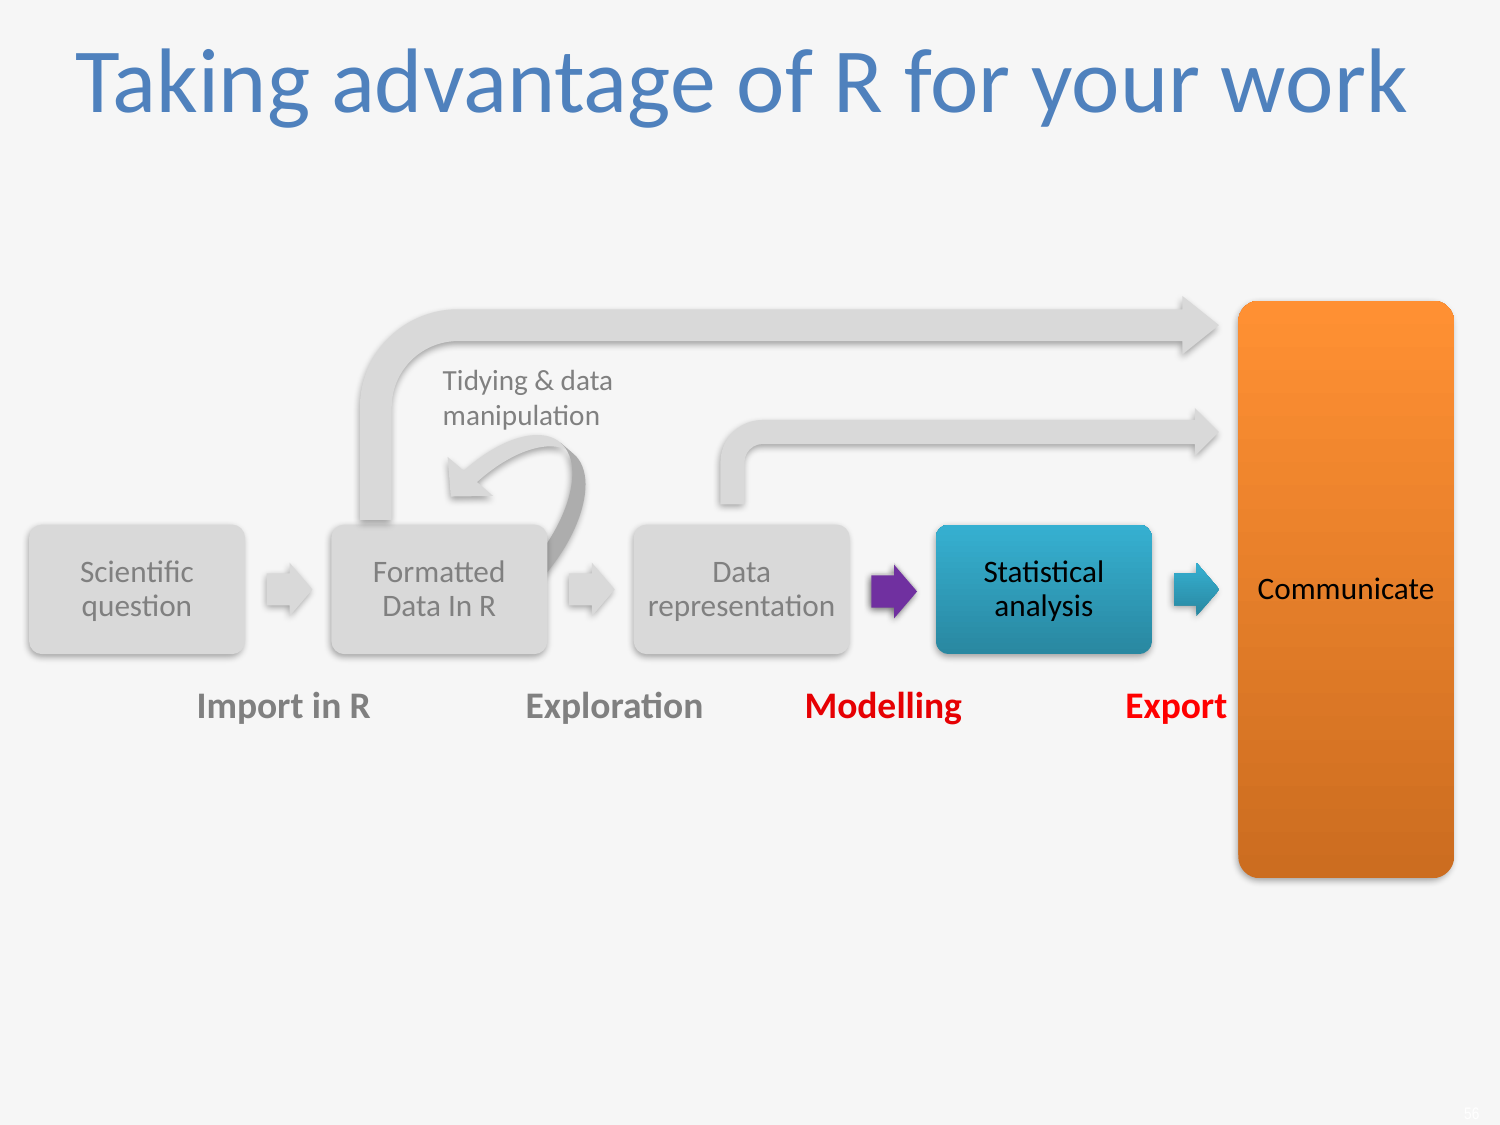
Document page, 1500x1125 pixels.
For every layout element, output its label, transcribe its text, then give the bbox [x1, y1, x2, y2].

text_box Import in R [181, 673, 386, 734]
text_box Communicate [1238, 300, 1455, 879]
text_box Exploration [510, 673, 719, 734]
text_box Taking advantage of R for your work [51, 33, 1455, 133]
text_box Export [1110, 673, 1243, 734]
text_box Modelling [789, 673, 977, 734]
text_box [28, 295, 1220, 655]
